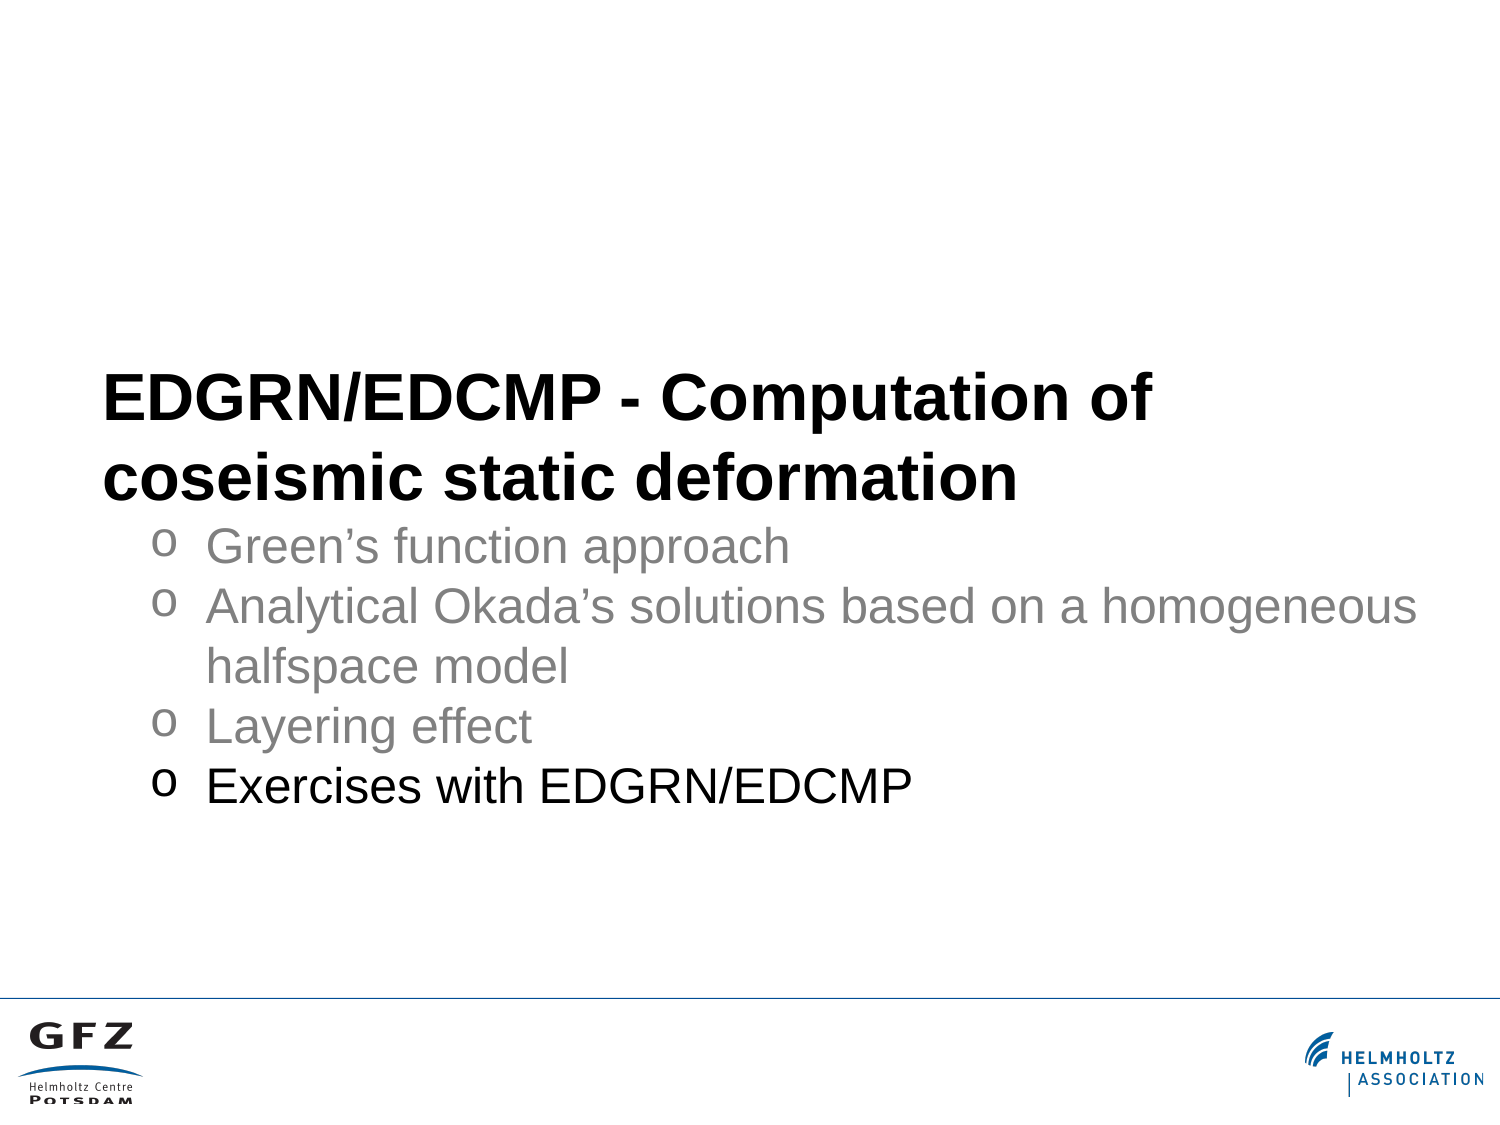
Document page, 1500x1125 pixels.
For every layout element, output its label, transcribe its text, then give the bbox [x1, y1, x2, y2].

text_box EDGRN/EDCMP - Computation of coseismic static deformation Green’s function approach Analytical Okada’s solutions based on a homogeneous halfspace model Layering effect Exercises with EDGRN/EDCMP [72, 346, 1452, 881]
